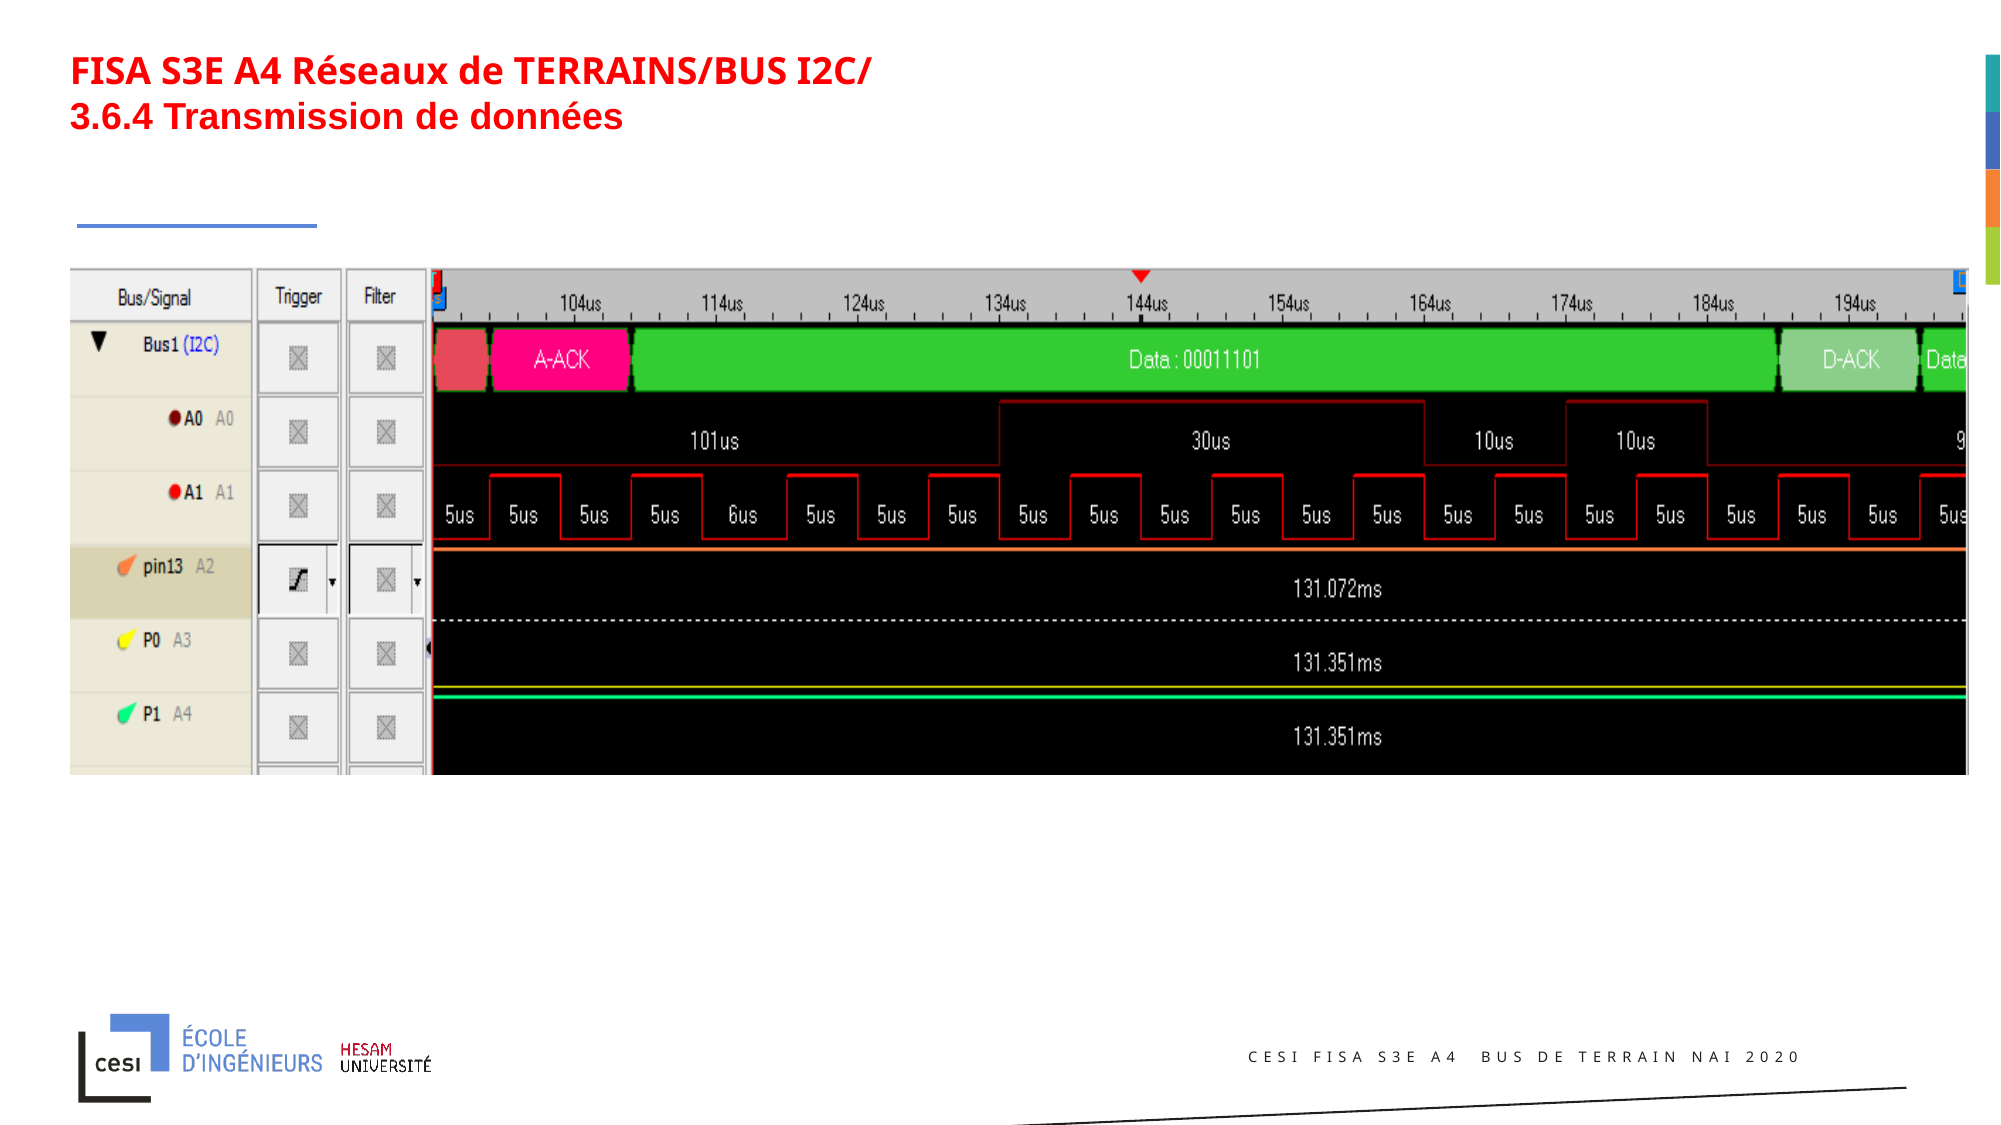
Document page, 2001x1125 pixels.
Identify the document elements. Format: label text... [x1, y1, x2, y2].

picture [12, 949, 433, 1125]
picture [70, 267, 1969, 776]
text_box FISA S3E A4 Réseaux de TERRAINS/BUS I2C/ 3.6.4 Transmission de données [55, 39, 2000, 190]
footer CESI FISA S3E A4 Bus de Terrain NAI 2020 [1041, 1027, 1814, 1088]
